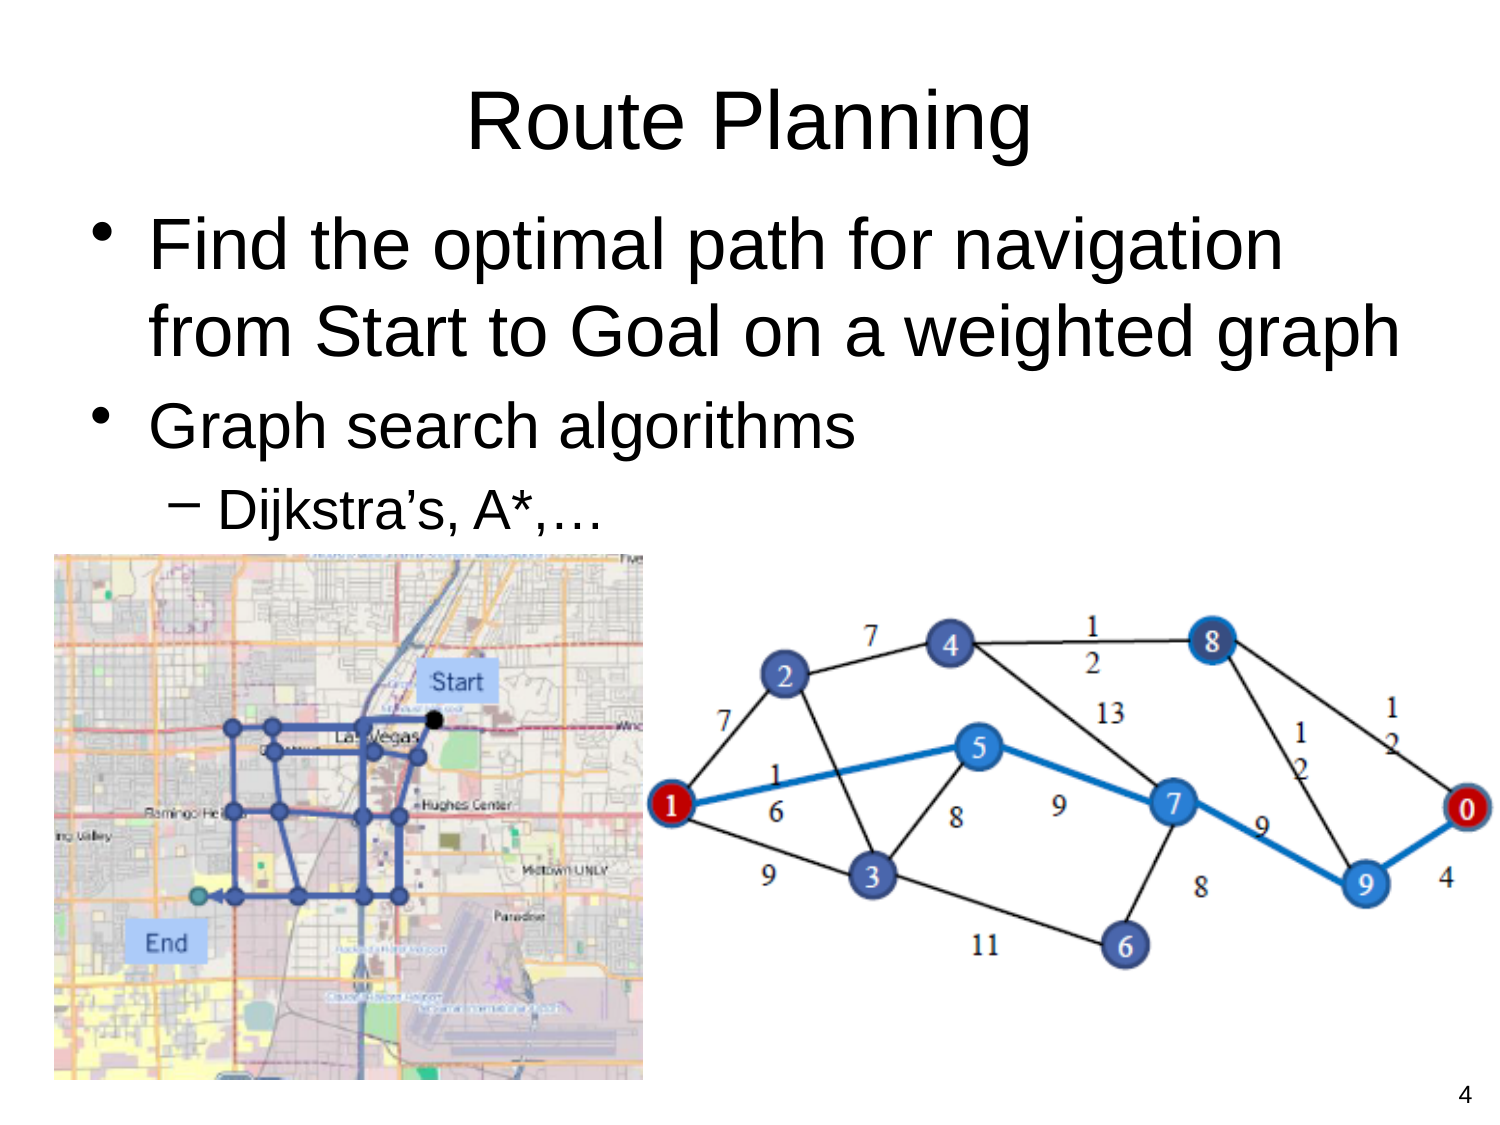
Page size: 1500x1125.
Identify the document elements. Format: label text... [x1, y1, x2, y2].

list Find the optimal path for navigation from Start to Goal on a weighted graph Graph search algorithms Dijkstra’s, A*,… [74, 189, 1426, 576]
picture [54, 554, 1500, 1081]
slide_number 4 [1137, 1070, 1488, 1112]
title Route Planning [74, 44, 1426, 188]
